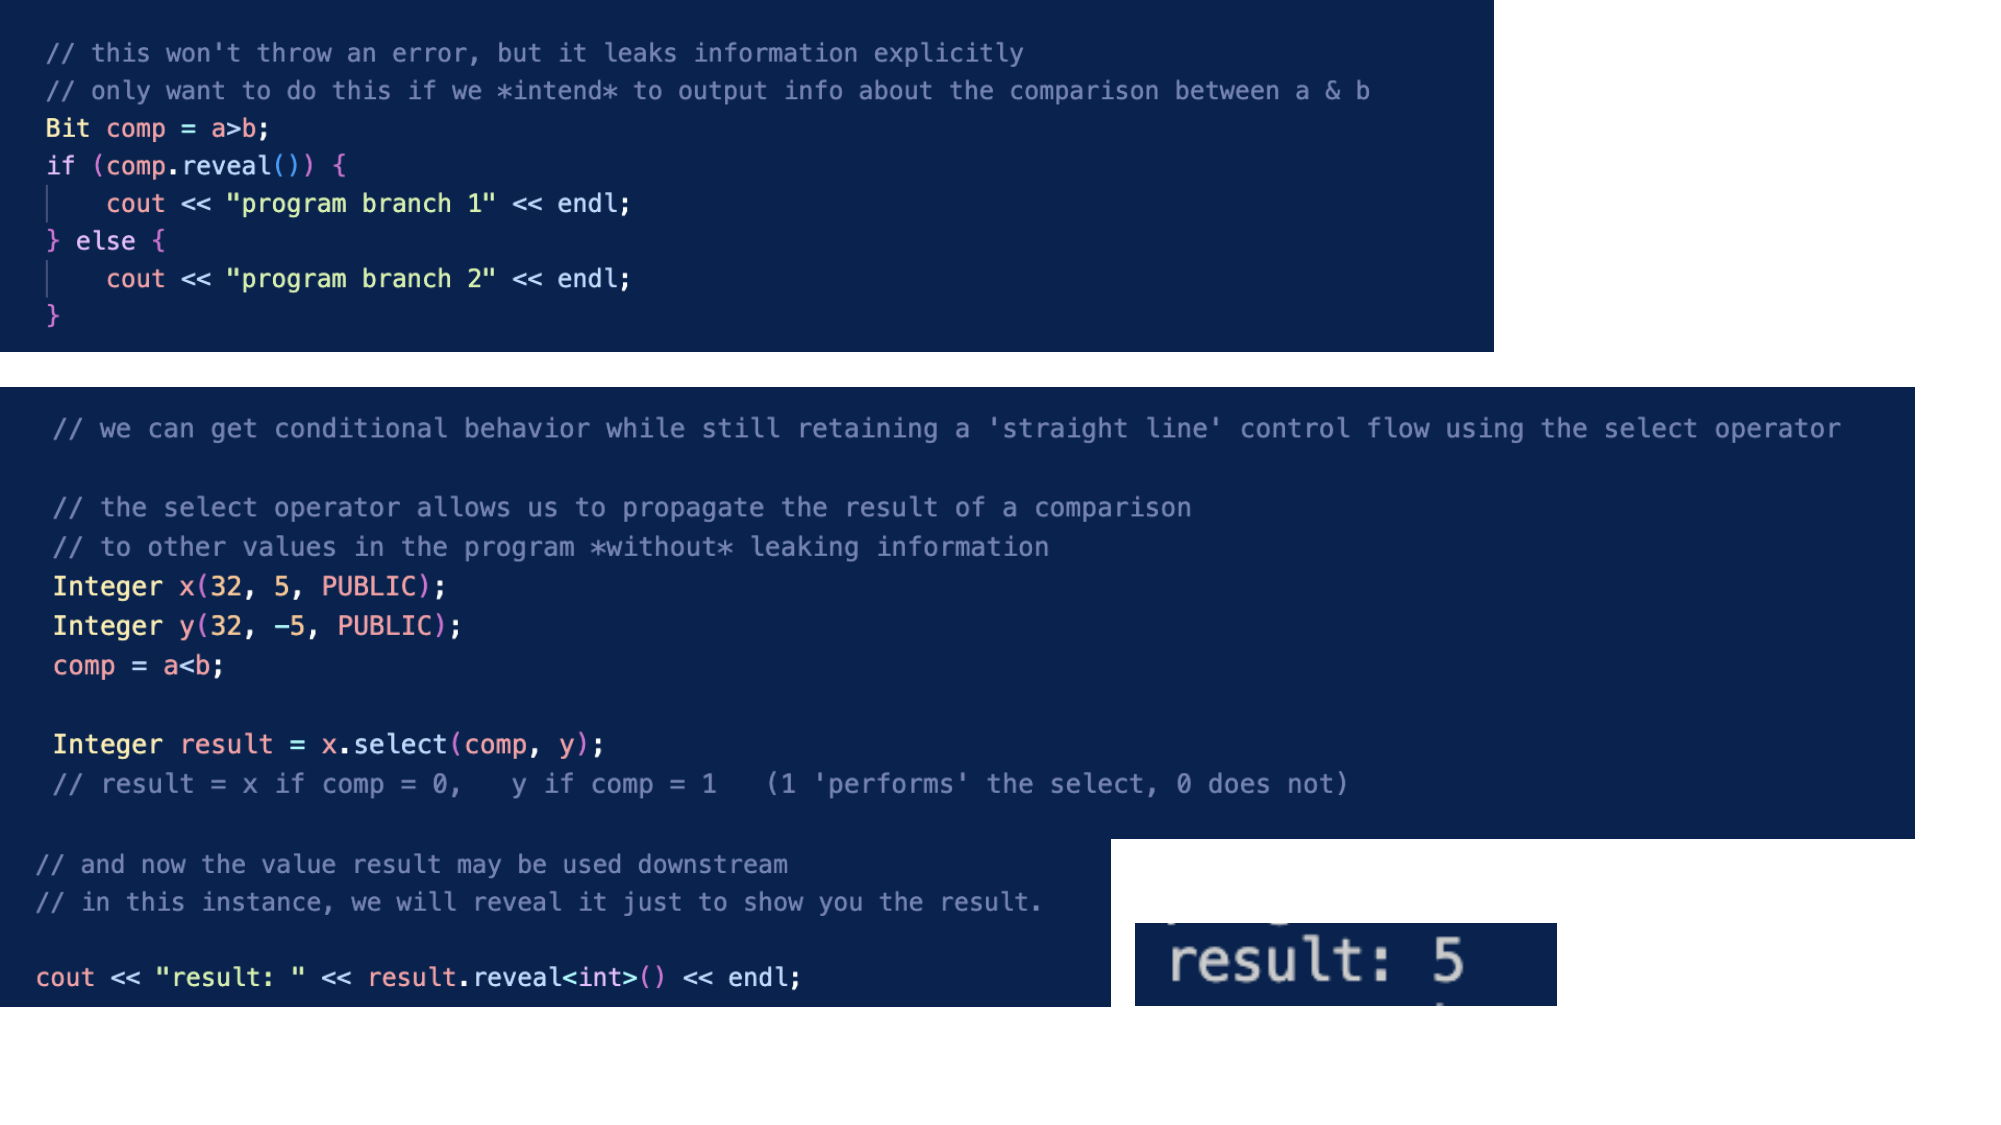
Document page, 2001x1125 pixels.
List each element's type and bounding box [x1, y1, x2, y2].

picture [1135, 923, 1557, 1006]
picture [0, 387, 1916, 1007]
list [0, 0, 1495, 353]
